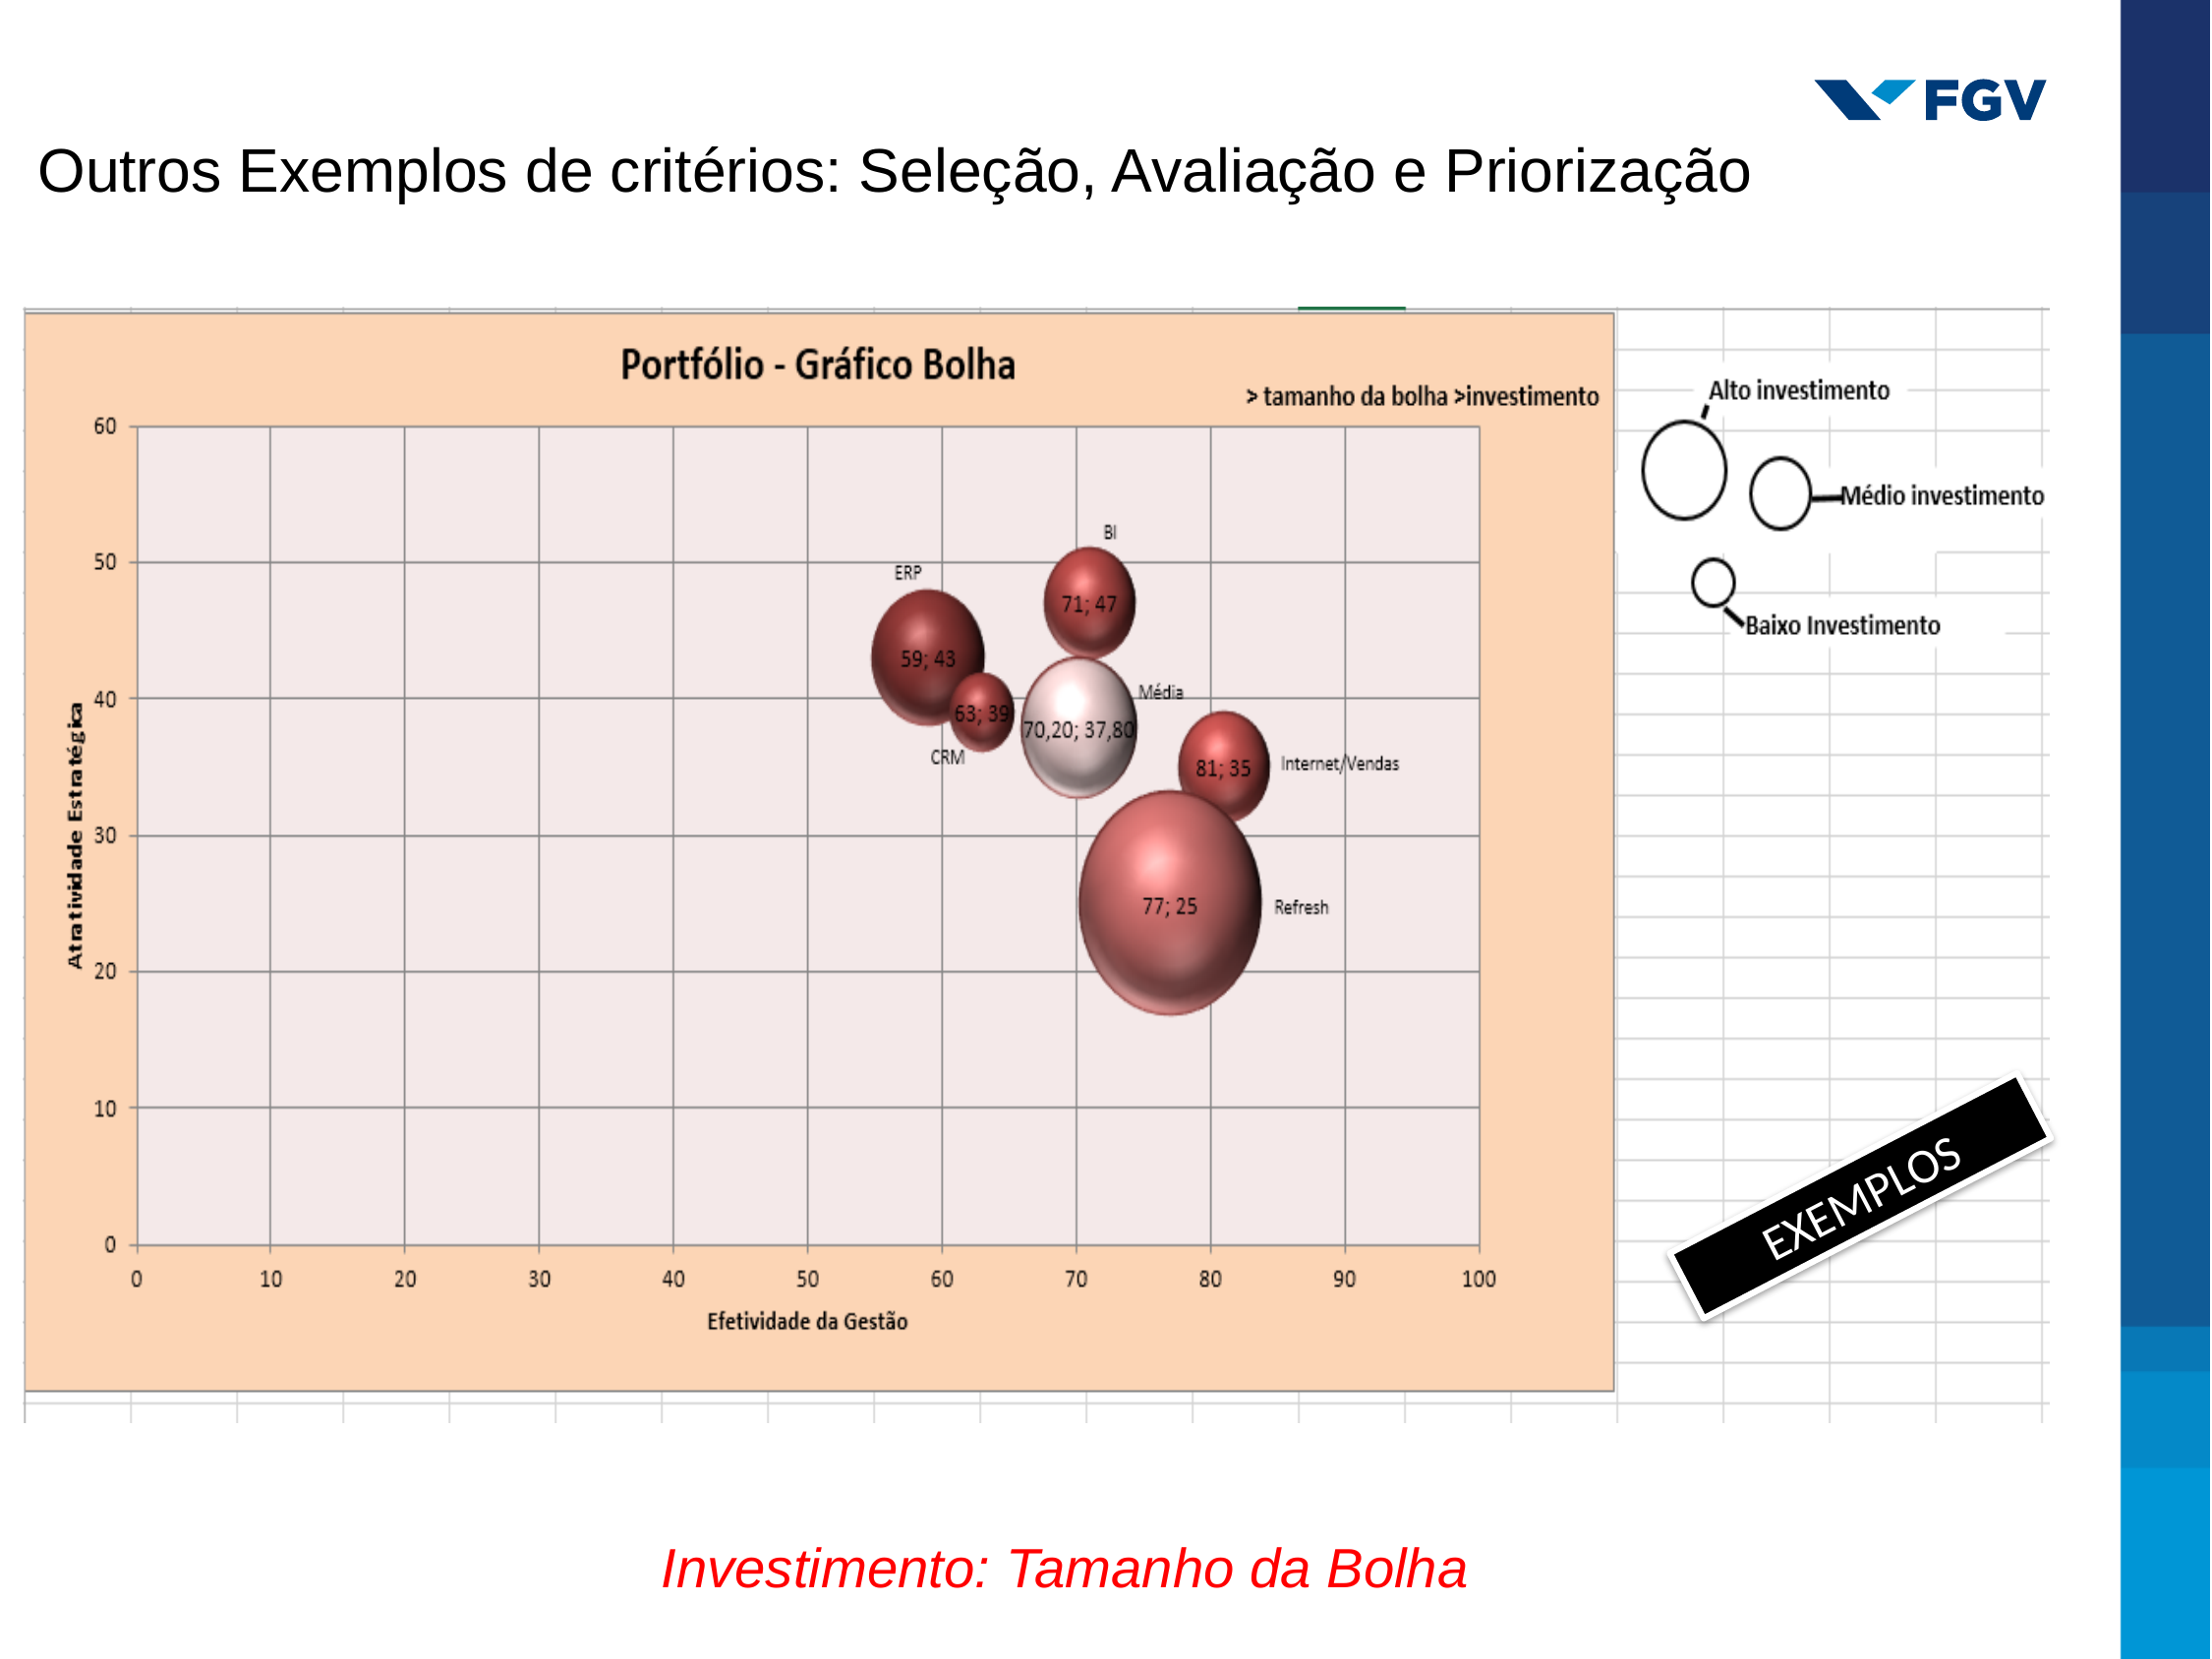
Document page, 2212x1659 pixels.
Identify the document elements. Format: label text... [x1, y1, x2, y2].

picture [2, 0, 2210, 1659]
text_box Outros Exemplos de critérios: Seleção, Avaliação e Priorização [23, 123, 2009, 211]
text_box Investimento: Tamanho da Bolha [639, 1521, 1490, 1611]
